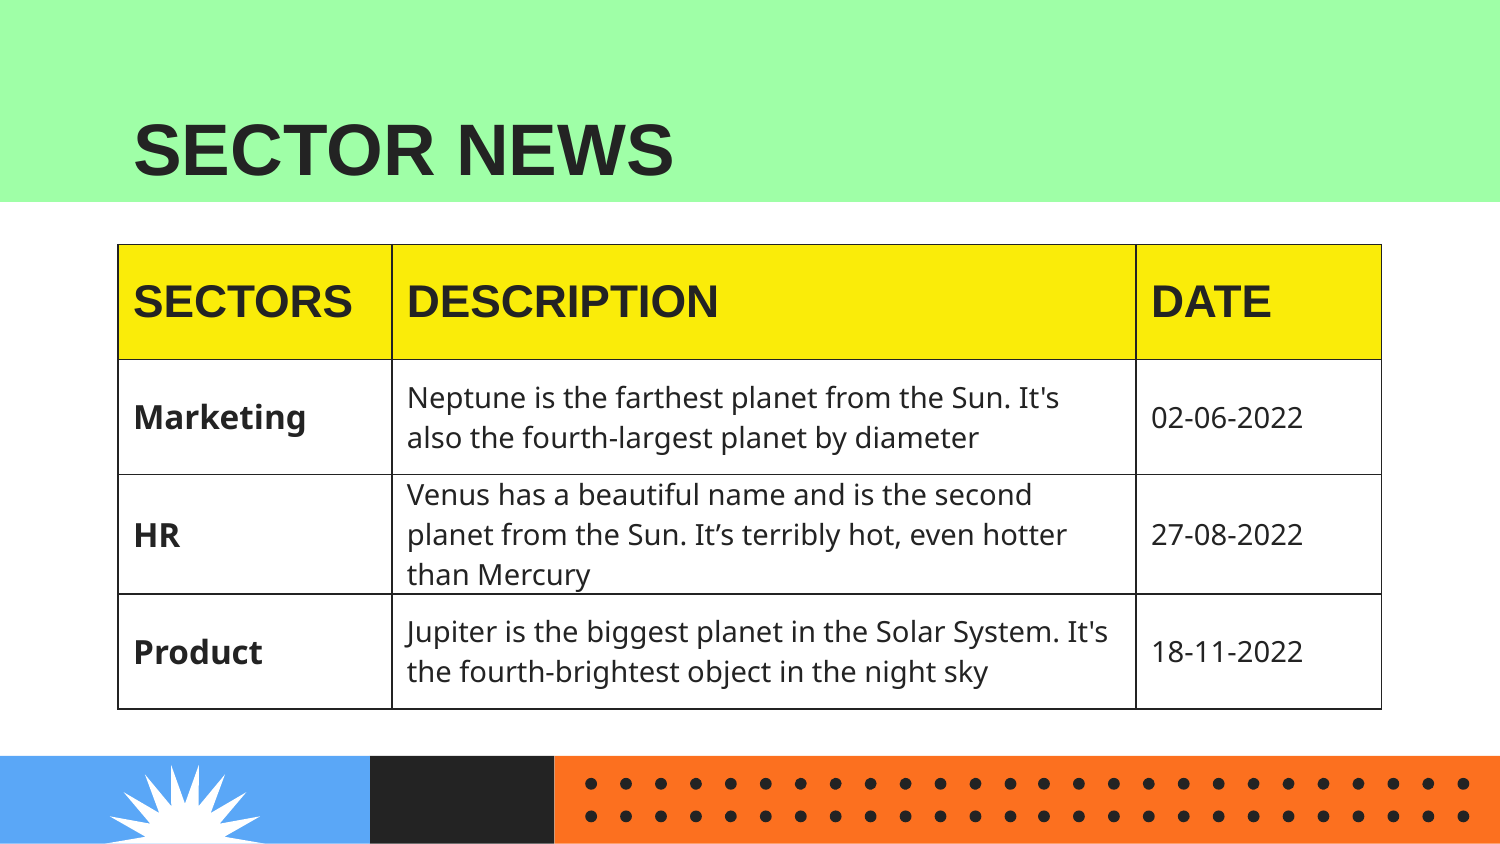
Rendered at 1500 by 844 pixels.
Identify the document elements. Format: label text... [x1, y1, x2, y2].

table_cell 02-06-2022 [1137, 360, 1381, 474]
table_header DESCRIPTION [393, 245, 1135, 359]
table_header DATE [1137, 245, 1381, 359]
title SECTOR NEWS [118, 87, 1382, 198]
table_header SECTORS [119, 245, 391, 359]
table_cell Neptune is the farthest planet from the Sun. It's also the fourth-largest planet by diameter [393, 360, 1135, 474]
table_cell Product [119, 595, 391, 708]
table_cell 27-08-2022 [1137, 475, 1381, 593]
table_cell Marketing [119, 360, 391, 474]
table_cell Jupiter is the biggest planet in the Solar System. It's the fourth-brightest object in the night sky [393, 595, 1135, 708]
table_cell HR [119, 475, 391, 593]
table_cell Venus has a beautiful name and is the second planet from the Sun. It’s terribly hot, even hotter than Mercury [393, 475, 1135, 593]
table_cell 18-11-2022 [1137, 595, 1381, 708]
